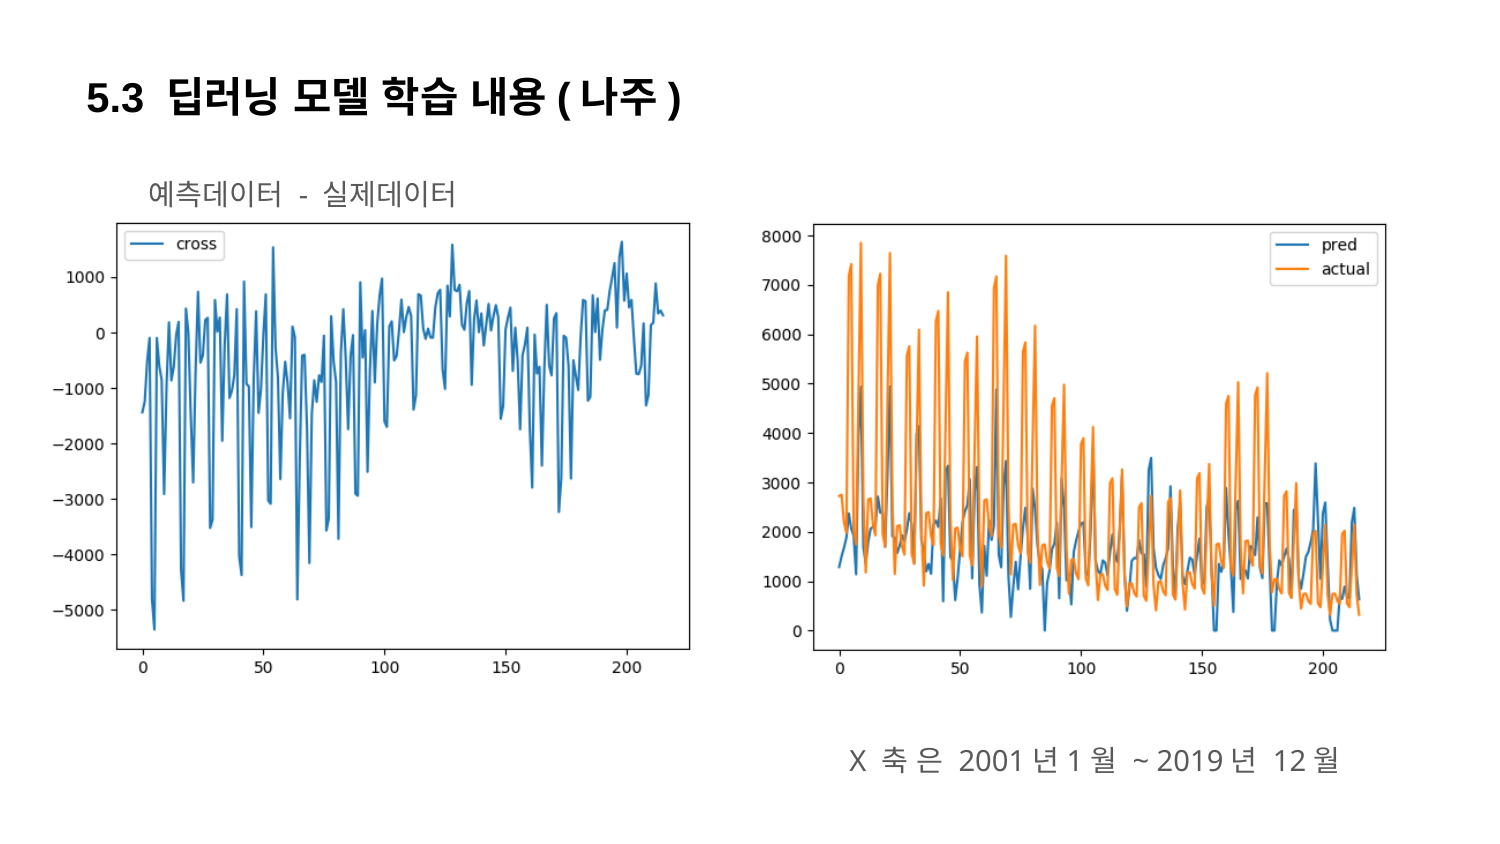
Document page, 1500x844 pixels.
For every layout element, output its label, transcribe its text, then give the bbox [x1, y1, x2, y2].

title 5.3 딥러닝 모델 학습 내용(나주) [71, 56, 1475, 132]
list X 축 은 2001년1월 ~ 2019년 12월 [834, 722, 1500, 844]
picture [24, 155, 1459, 712]
